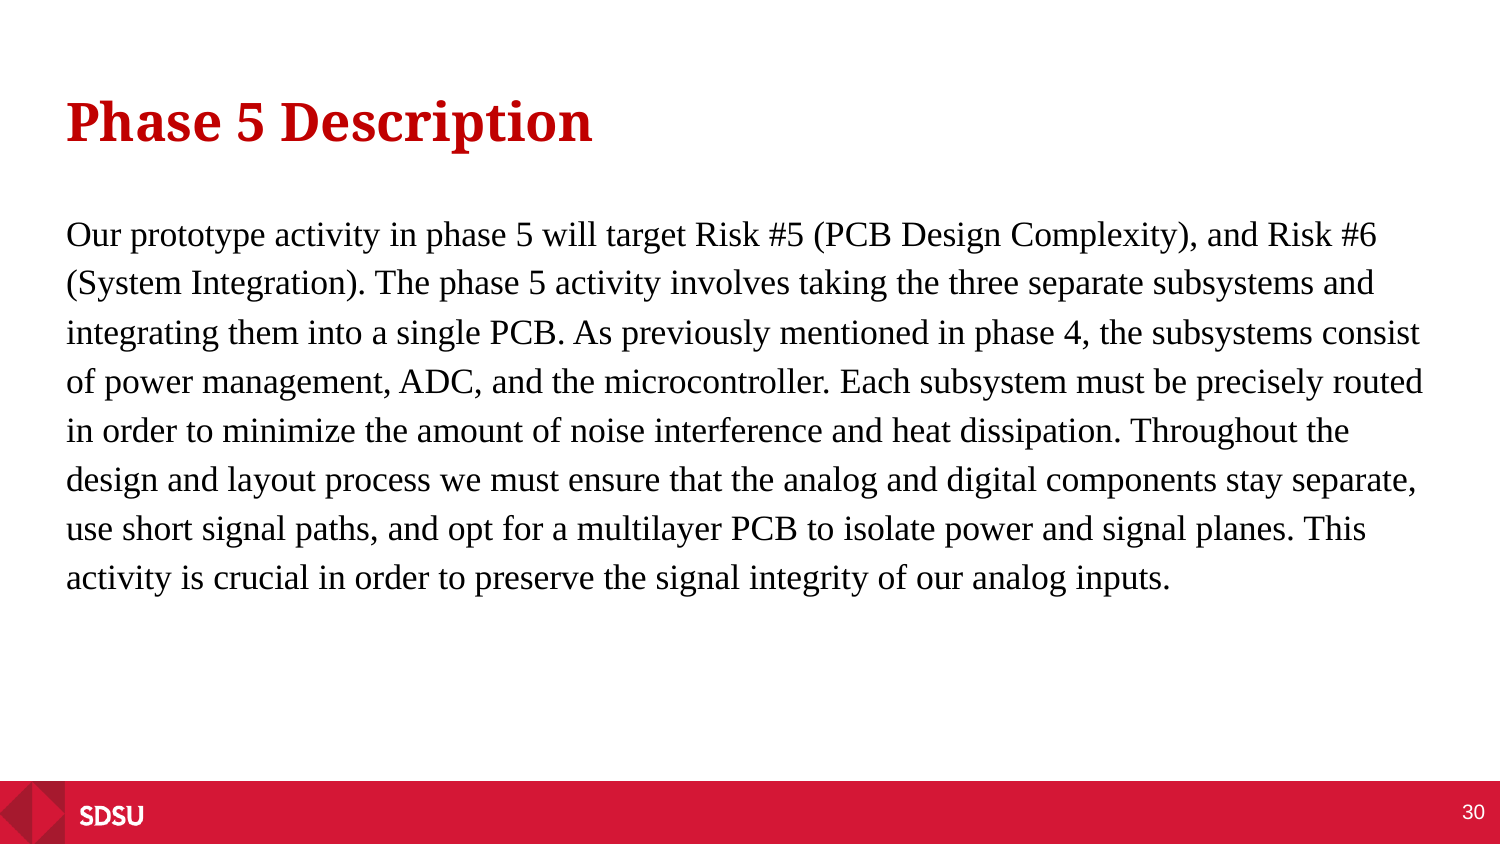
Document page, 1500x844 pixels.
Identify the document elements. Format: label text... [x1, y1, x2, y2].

title Phase 5 Description [51, 72, 1449, 167]
list Our prototype activity in phase 5 will target Risk #5 (PCB Design Complexity), and Risk #6 (System Integration). The phase 5 activity involves taking the three separate subsystems and integrating them into a single PCB. As previously mentioned in phase 4, the subsystems consist of power management, ADC, and the microcontroller. Each subsystem must be precisely routed in order to minimize the amount of noise interference and heat dissipation. Throughout the design and layout process we must ensure that the analog and digital components stay separate, use short signal paths, and opt for a multilayer PCB to isolate power and signal planes. This activity is crucial in order to preserve the signal integrity of our analog inputs. [51, 189, 1449, 750]
picture [0, 781, 1410, 844]
slide_number 30 [1410, 779, 1500, 844]
